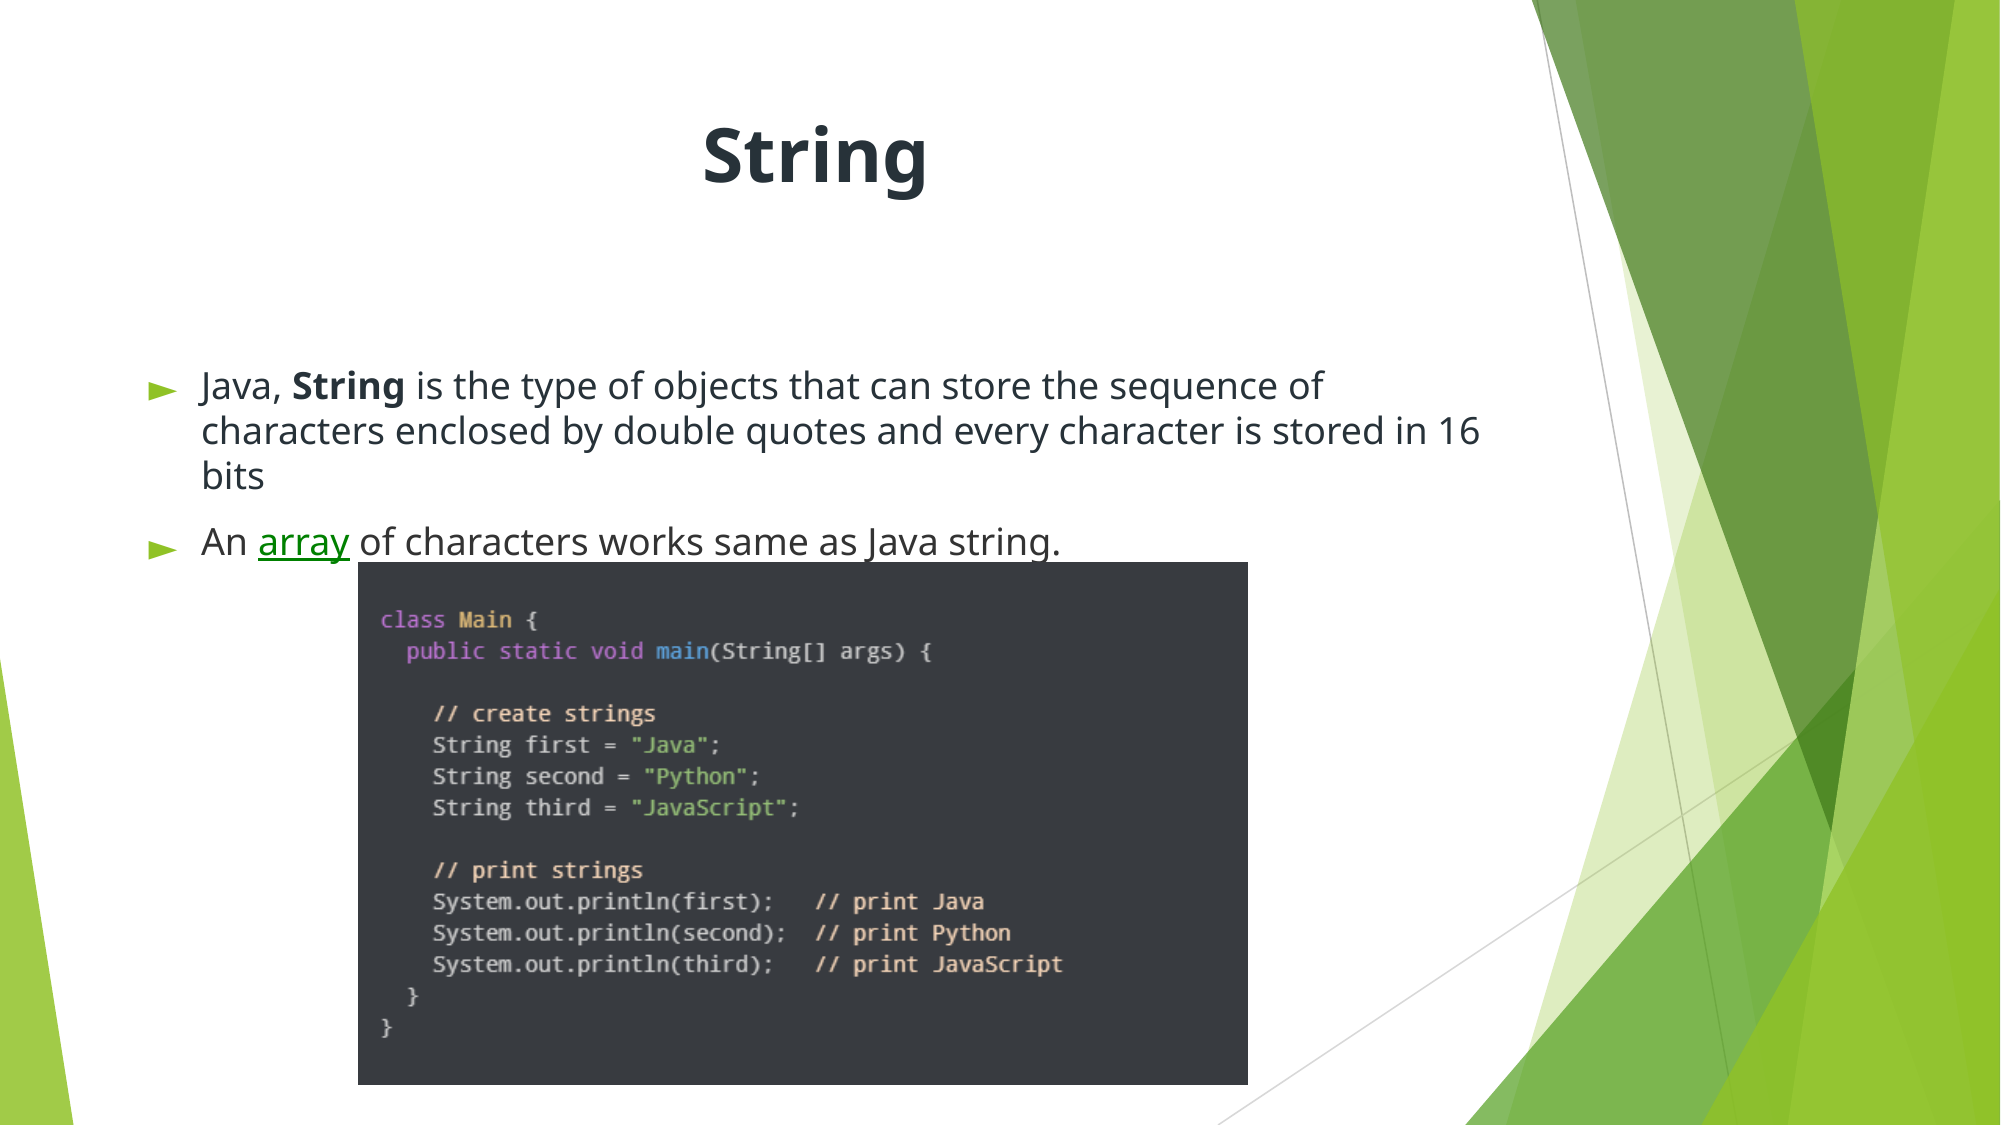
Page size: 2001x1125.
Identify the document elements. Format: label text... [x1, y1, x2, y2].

list Java, String is the type of objects that can store the sequence of characters enclosed by double quotes and every character is stored in 16 bits An array of characters works same as Java string. [111, 354, 1522, 992]
title String [111, 99, 1522, 317]
picture [357, 562, 1248, 1085]
